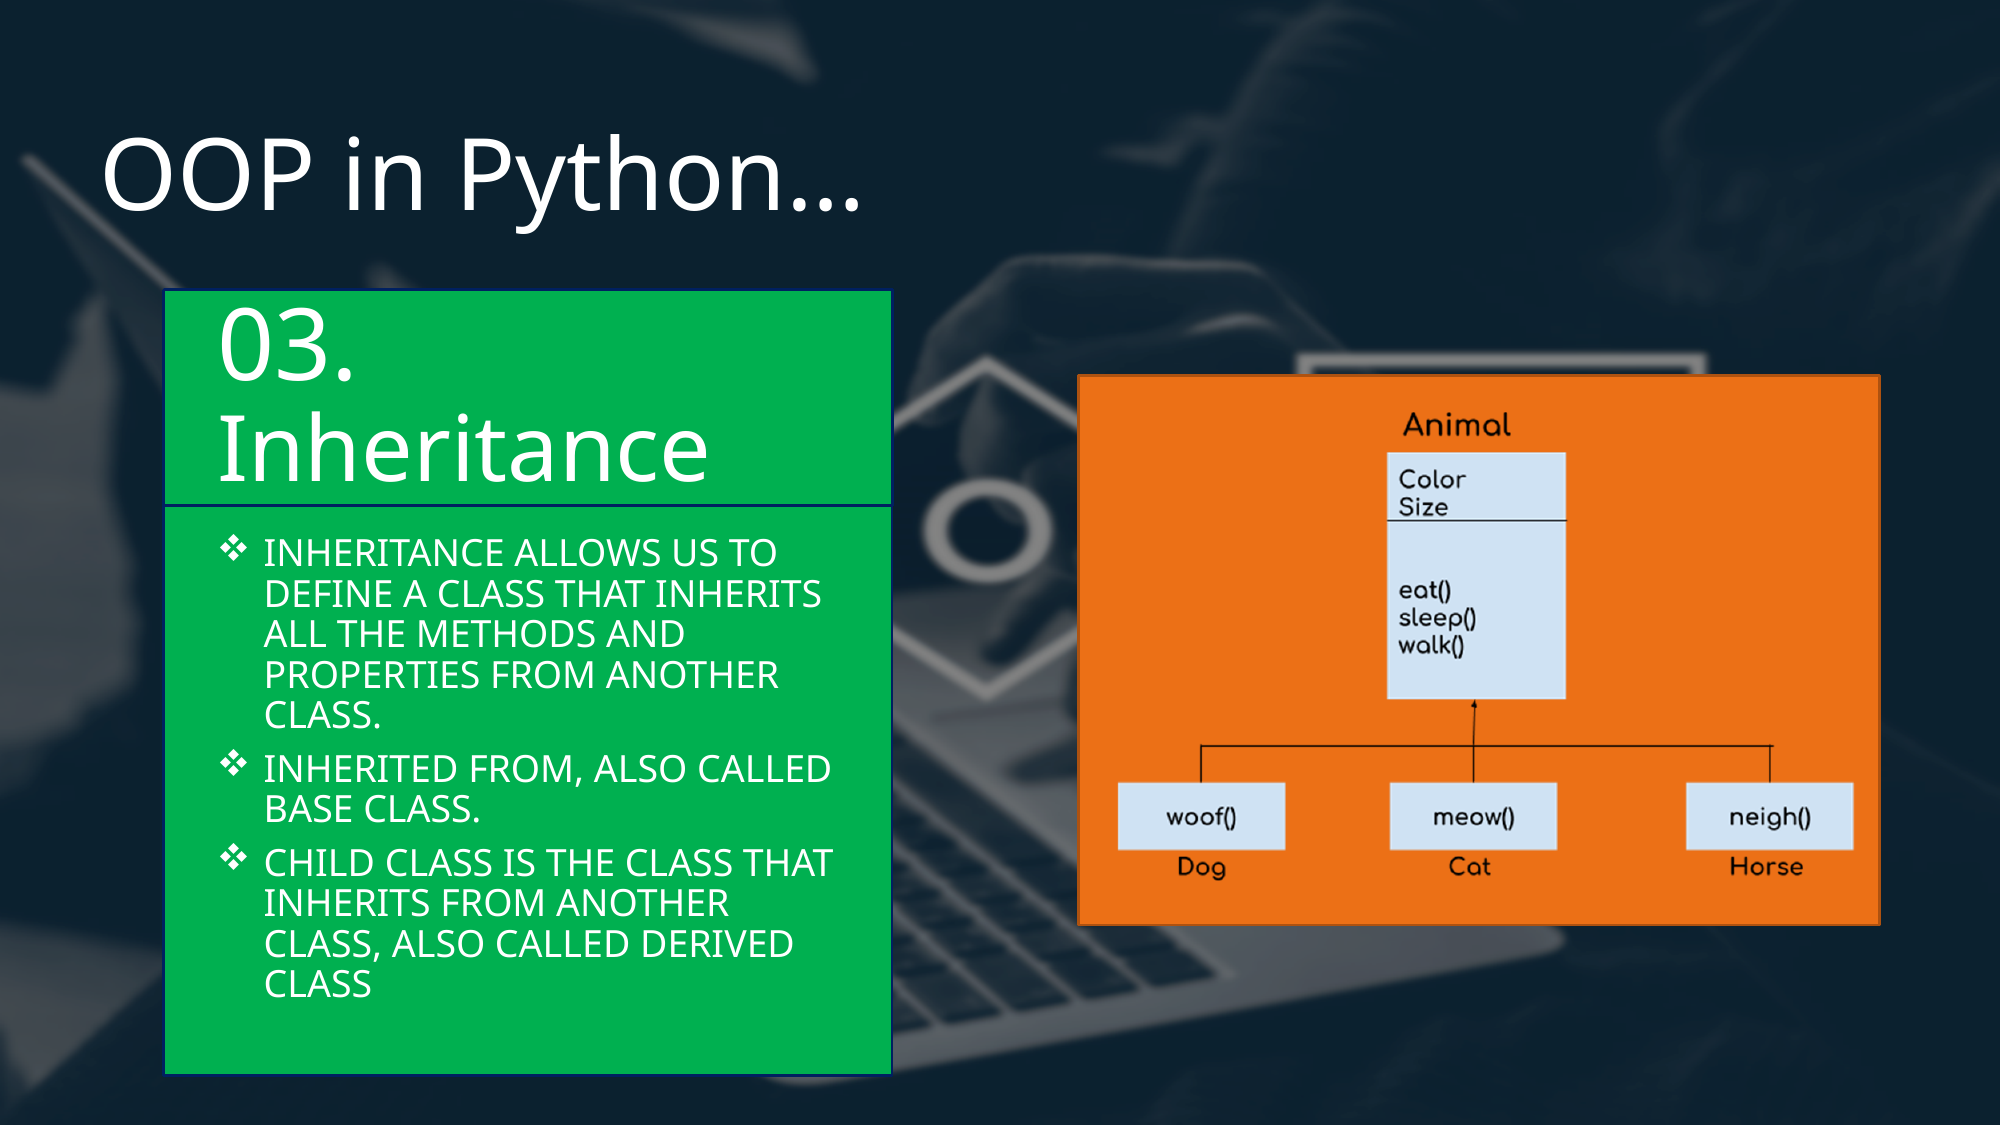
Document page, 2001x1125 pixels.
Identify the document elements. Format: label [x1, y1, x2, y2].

text_box [1055, 375, 1931, 926]
text_box [163, 288, 893, 1076]
picture [0, 0, 2000, 1125]
